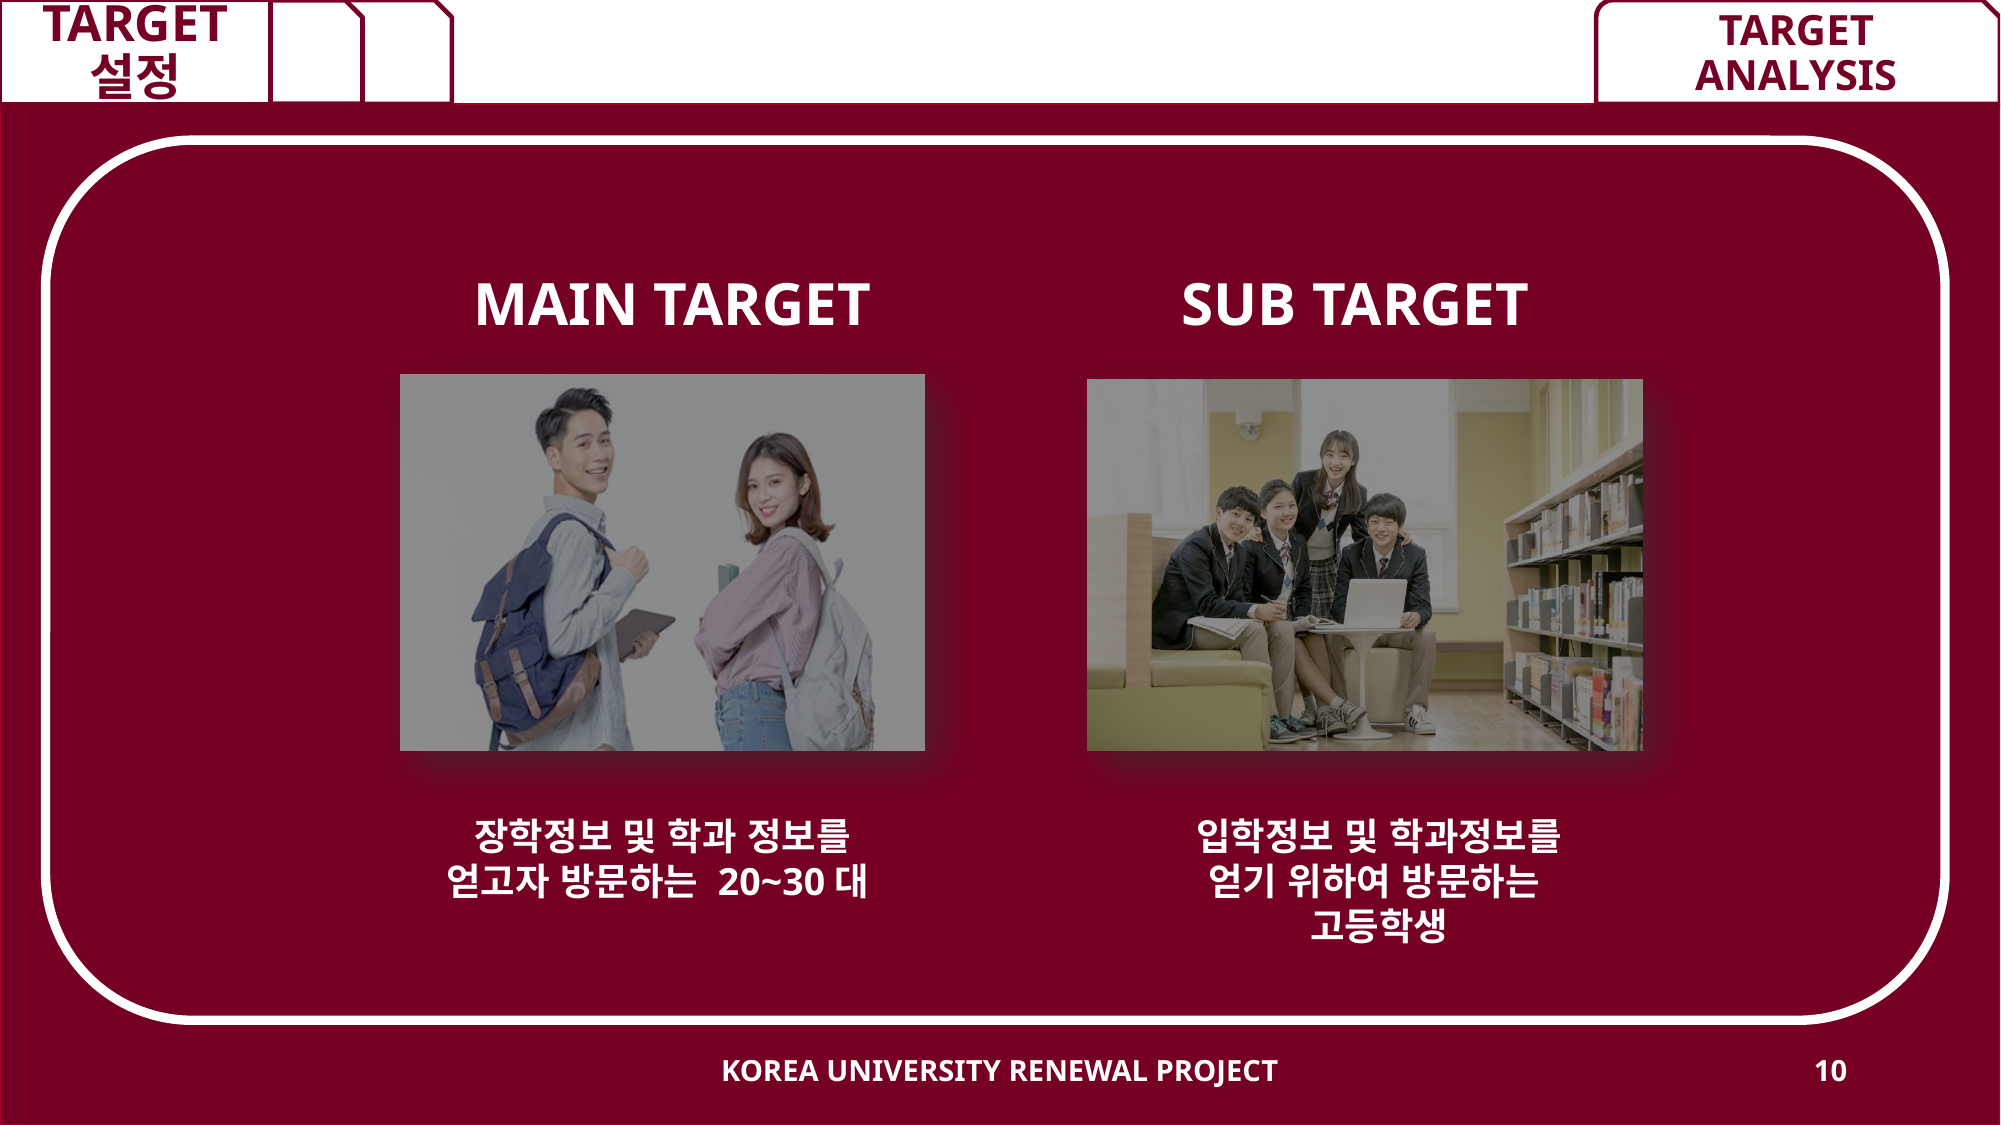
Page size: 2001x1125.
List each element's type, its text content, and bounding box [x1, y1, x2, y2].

picture [400, 374, 925, 751]
picture [1087, 379, 1643, 751]
slide_number 10 [1412, 1042, 1863, 1103]
text_box MAIN TARGET [458, 260, 904, 345]
text_box 입학정보 및 학과정보를 얻기 위하여 방문하는 고등학생 [1146, 805, 1612, 956]
title TARGET 설정 [0, 0, 273, 106]
text_box SUB TARGET [1167, 260, 1612, 345]
footer KOREA UNIVERSITY RENEWAL PROJECT [662, 1042, 1338, 1103]
text_box 장학정보 및 학과 정보를 얻고자 방문하는 20~30대 [422, 805, 904, 911]
